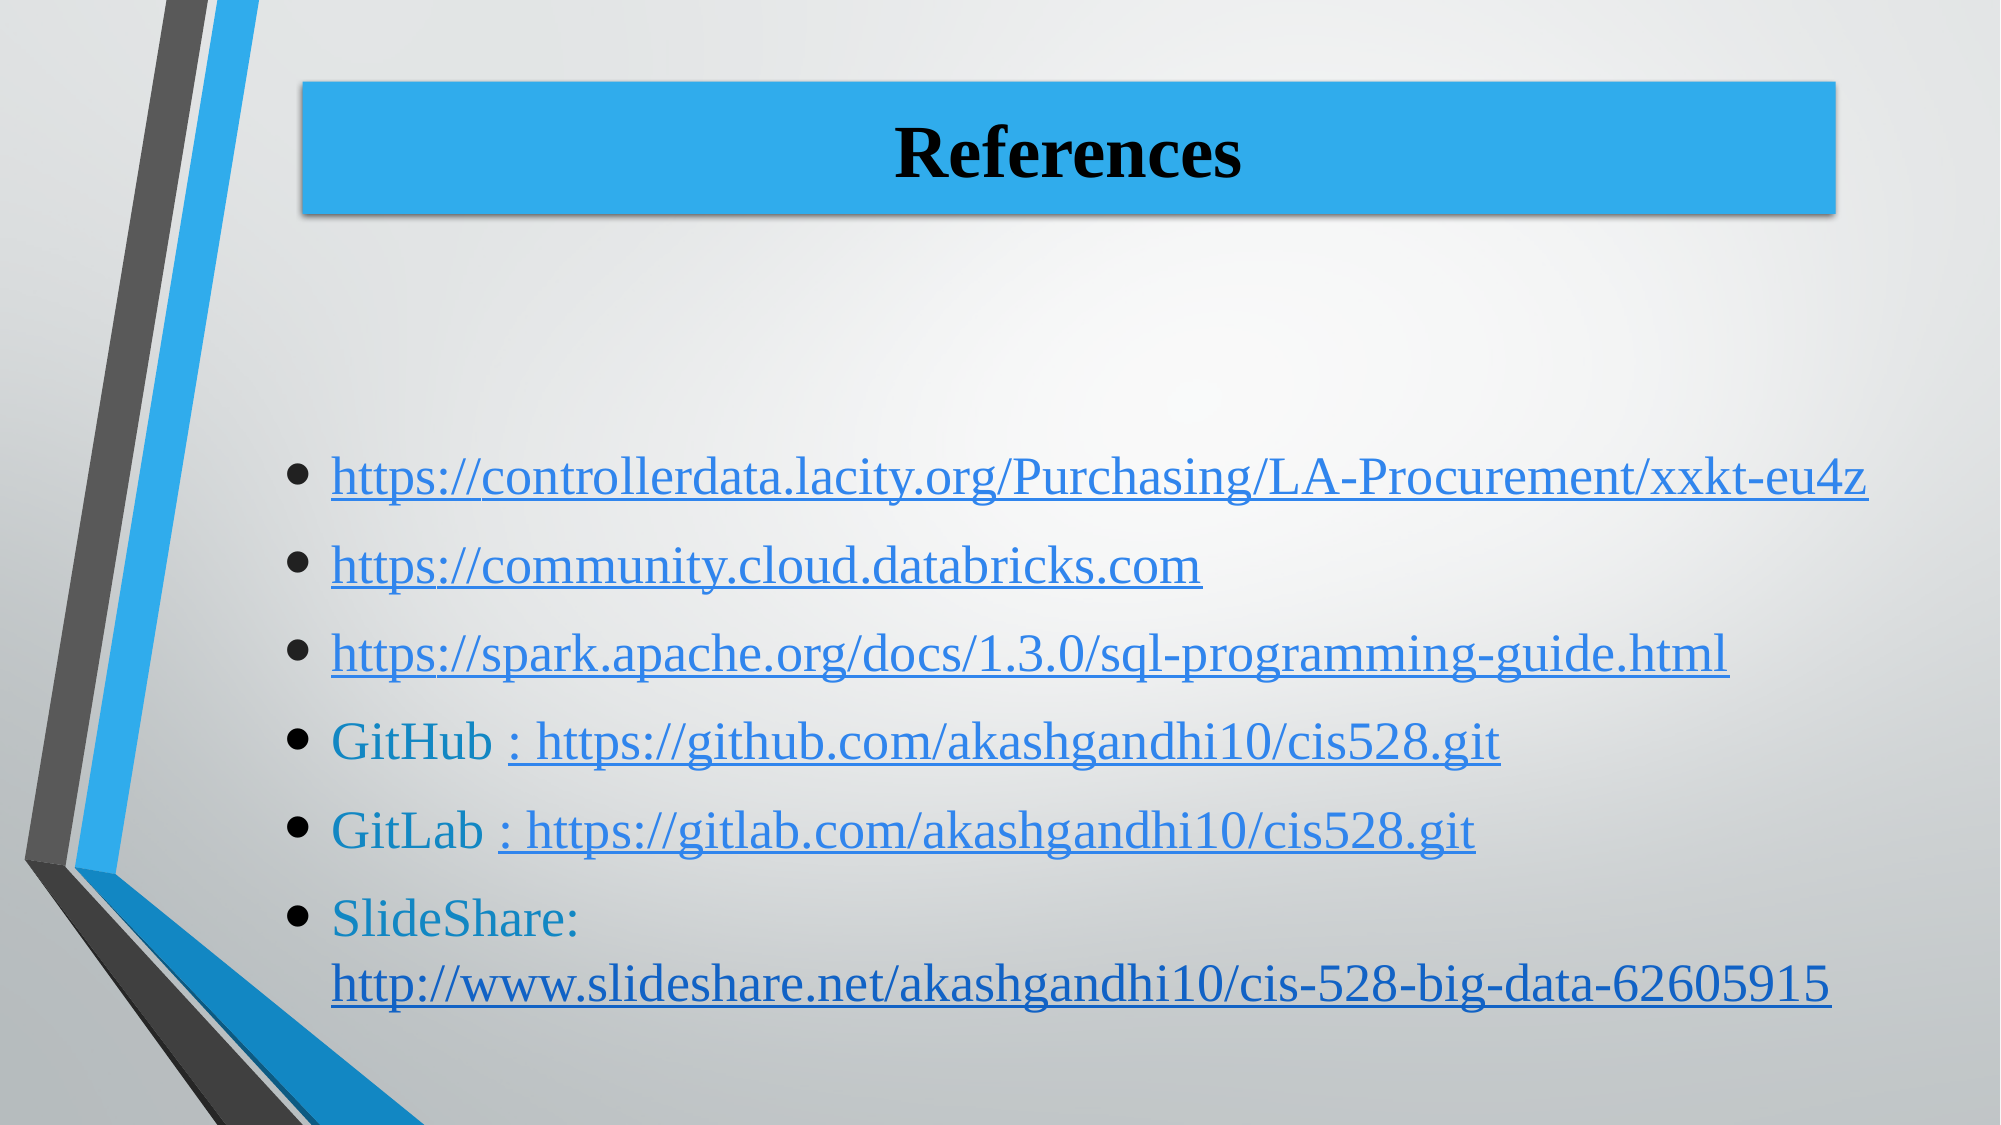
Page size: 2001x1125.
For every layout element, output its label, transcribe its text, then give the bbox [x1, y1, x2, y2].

list https://controllerdata.lacity.org/Purchasing/LA-Procurement/xxkt-eu4z https://community.cloud.databricks.com https://spark.apache.org/docs/1.3.0/sql-programming-guide.html GitHub : https://github.com/akashgandhi10/cis528.git GitLab : https://gitlab.com/akashgandhi10/cis528.git SlideShare: http://www.slideshare.net/akashgandhi10/cis-528-big-data-62605915 [269, 432, 1913, 1083]
title References [302, 81, 1836, 214]
